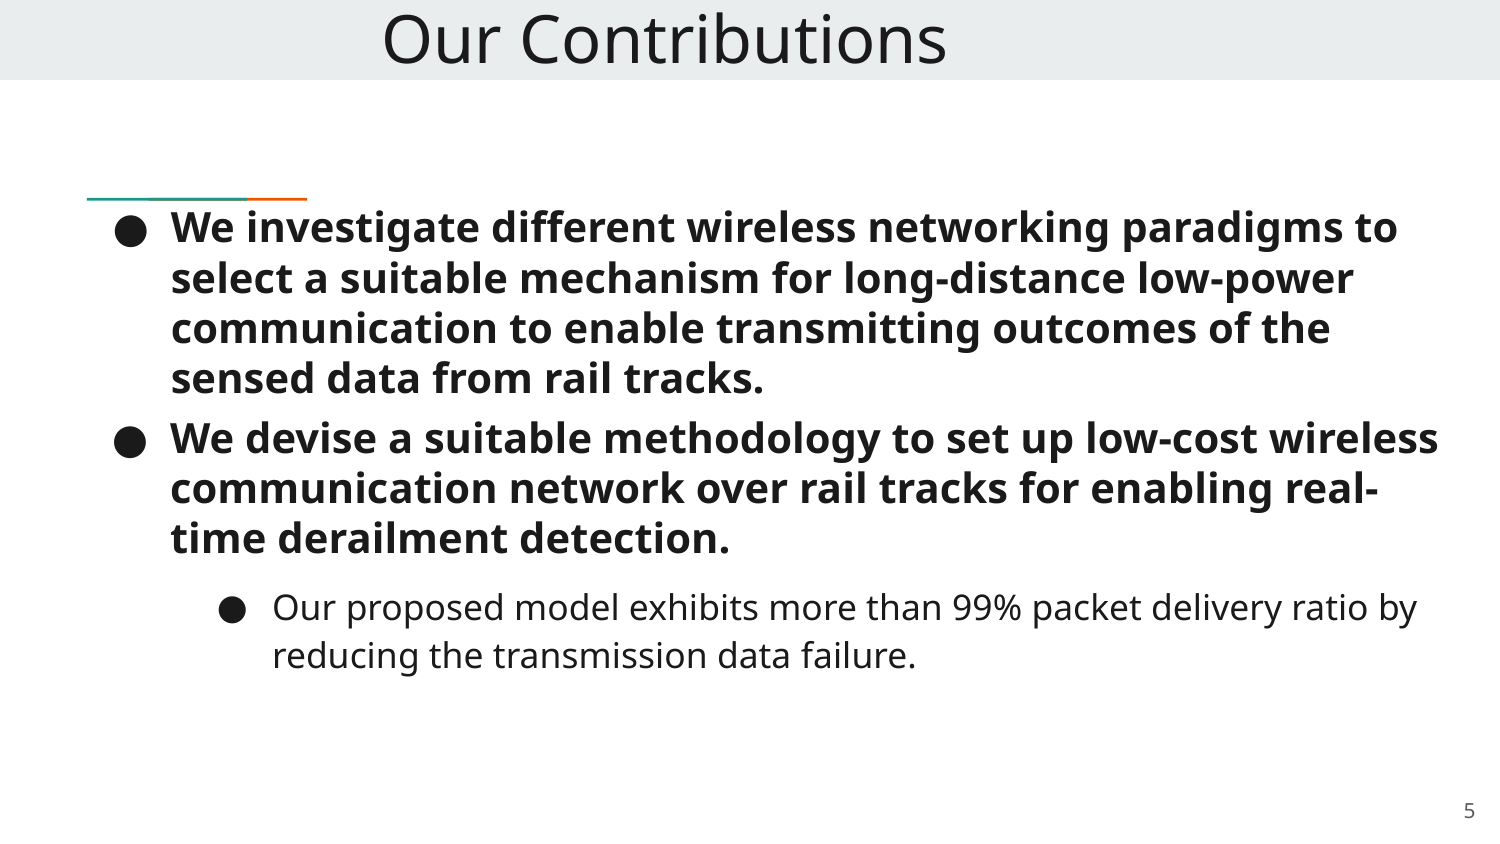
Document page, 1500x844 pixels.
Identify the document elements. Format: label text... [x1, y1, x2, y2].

list Our proposed model exhibits more than 99% packet delivery ratio by reducing the transmission data failure. [182, 563, 1491, 844]
text_box Our Contributions [366, 0, 1167, 92]
title We investigate different wireless networking paradigms to select a suitable mechanism for long-distance low-power communication to enable transmitting outcomes of the sensed data from rail tracks. [80, 186, 1479, 399]
slide_number ‹#› [1400, 779, 1491, 844]
title We devise a suitable methodology to set up low-cost wireless communication network over rail tracks for enabling real-time derailment detection. [80, 396, 1478, 610]
